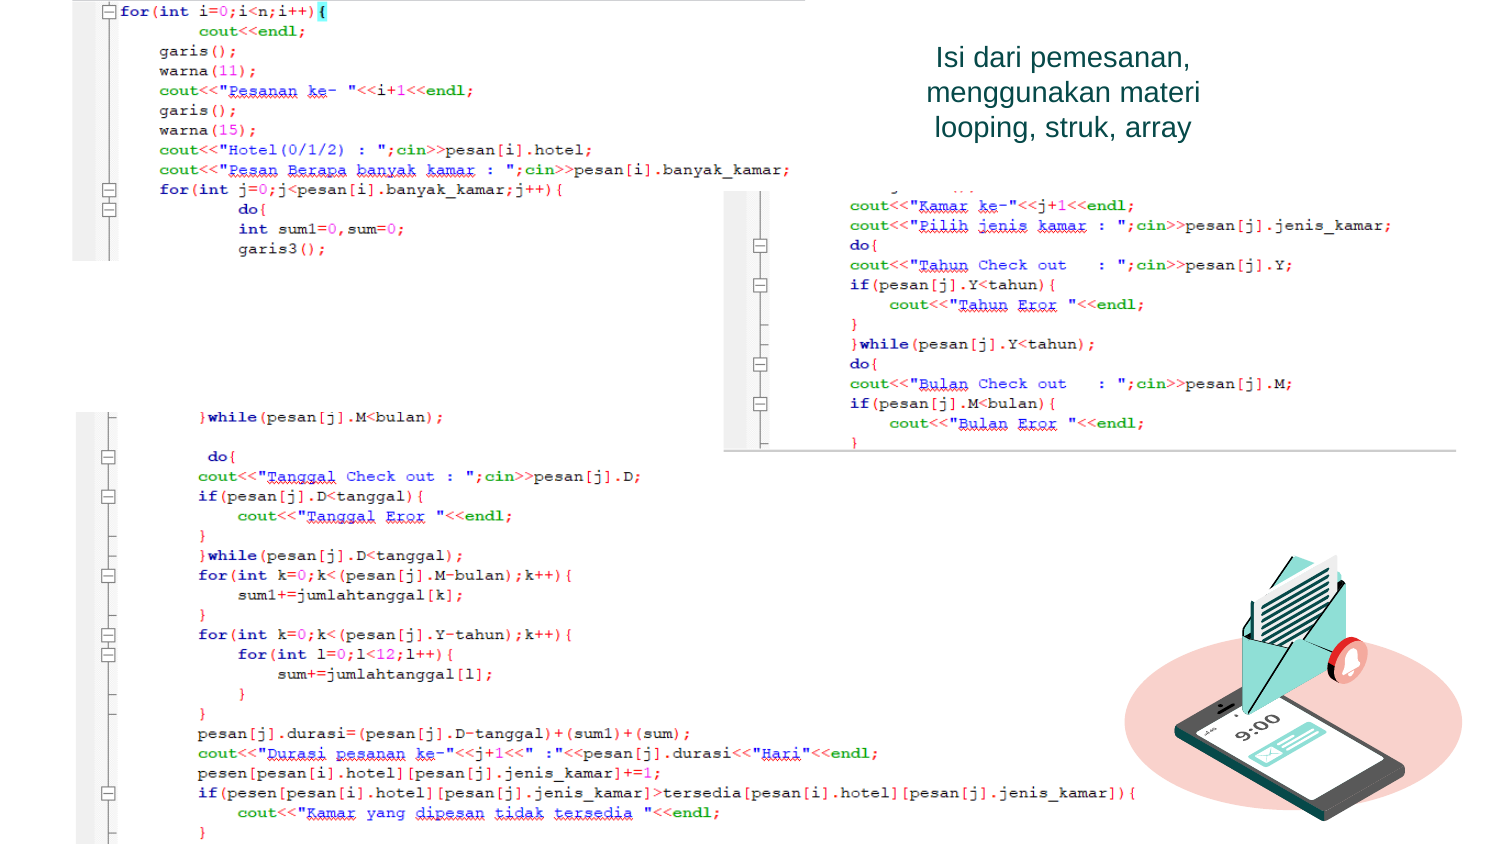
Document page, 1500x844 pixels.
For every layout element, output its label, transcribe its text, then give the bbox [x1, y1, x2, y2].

subtitle Isi dari pemesanan, menggunakan materi looping, struk, array [895, 23, 1232, 152]
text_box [1107, 552, 1479, 822]
picture [72, 0, 1457, 844]
